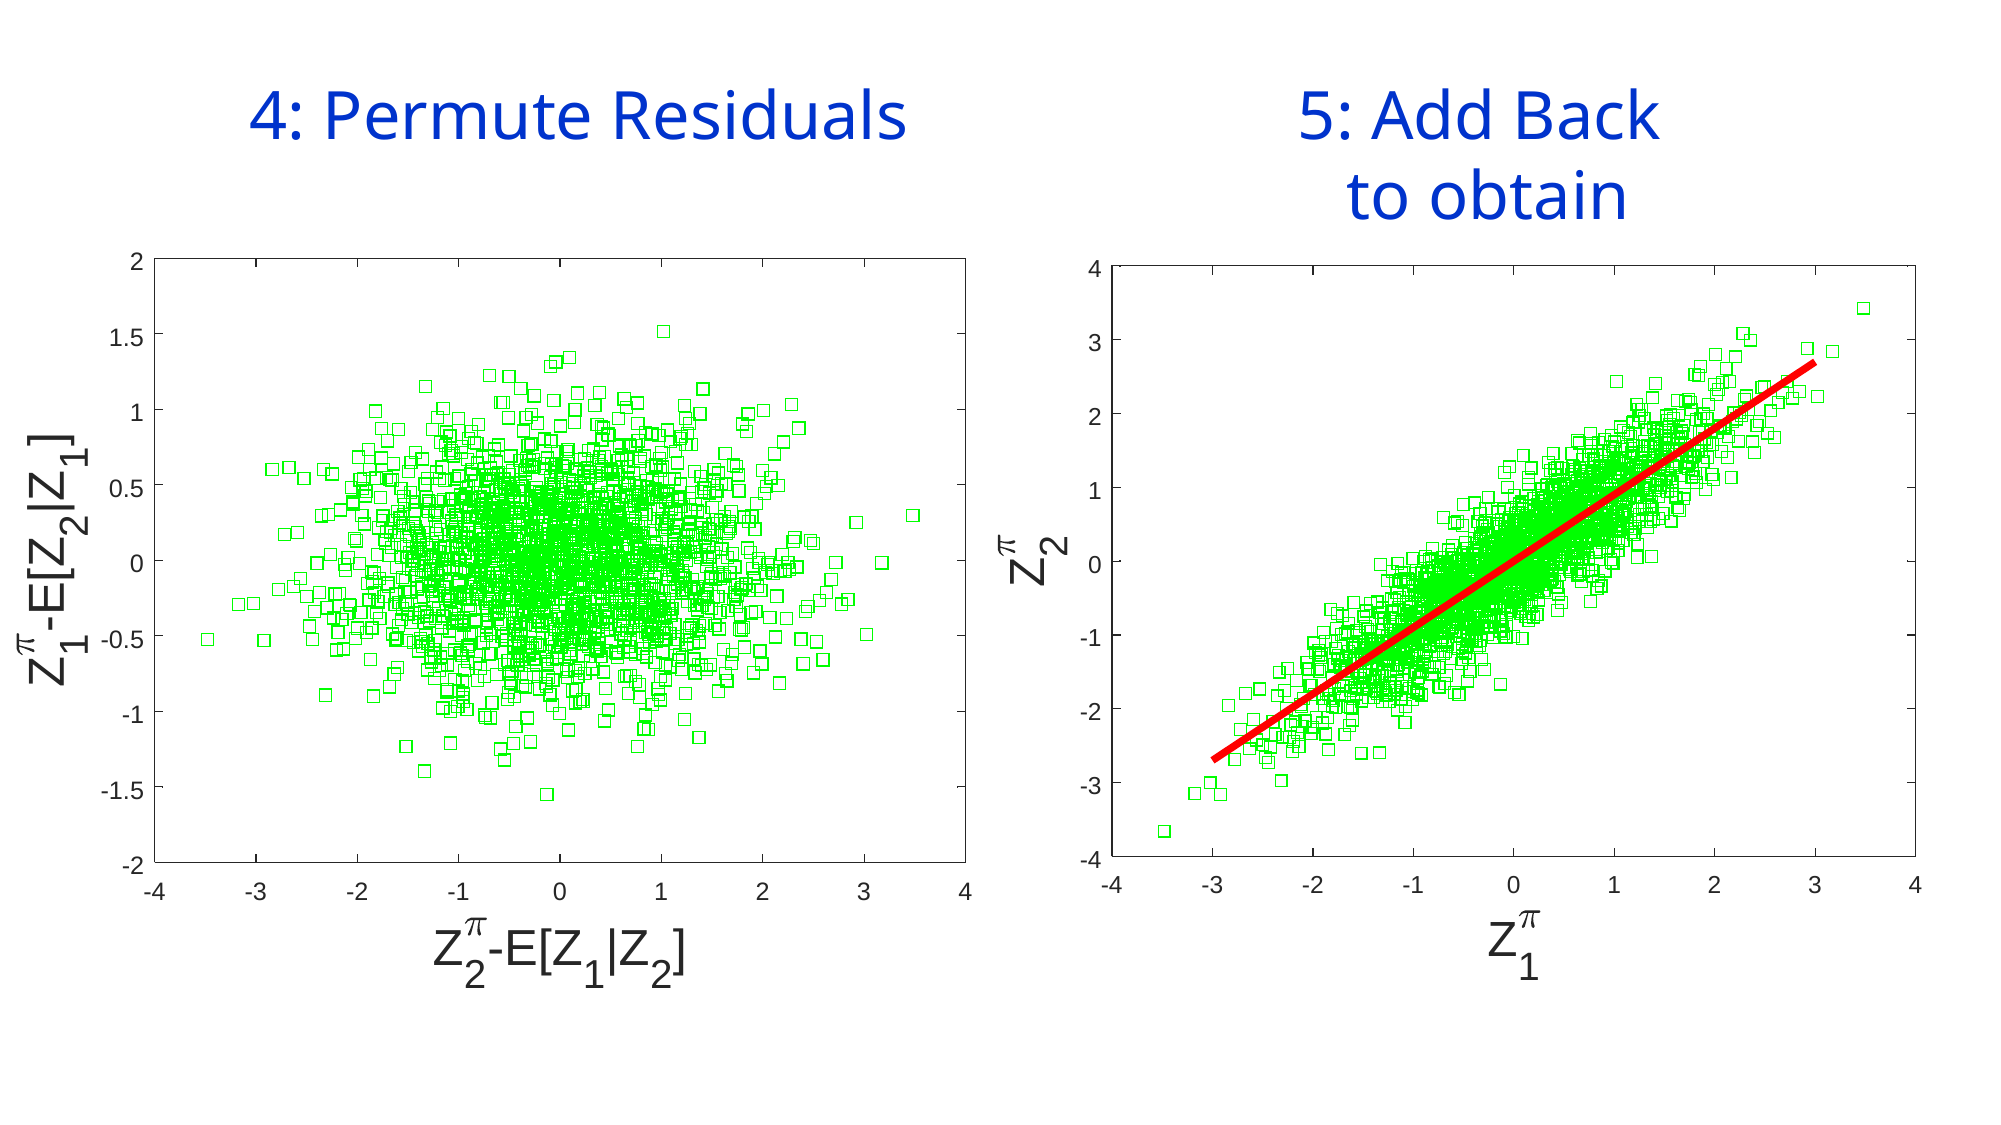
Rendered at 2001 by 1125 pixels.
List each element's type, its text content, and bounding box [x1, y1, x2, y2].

text_box 4: Permute Residuals [234, 65, 924, 161]
picture [4, 197, 2000, 994]
